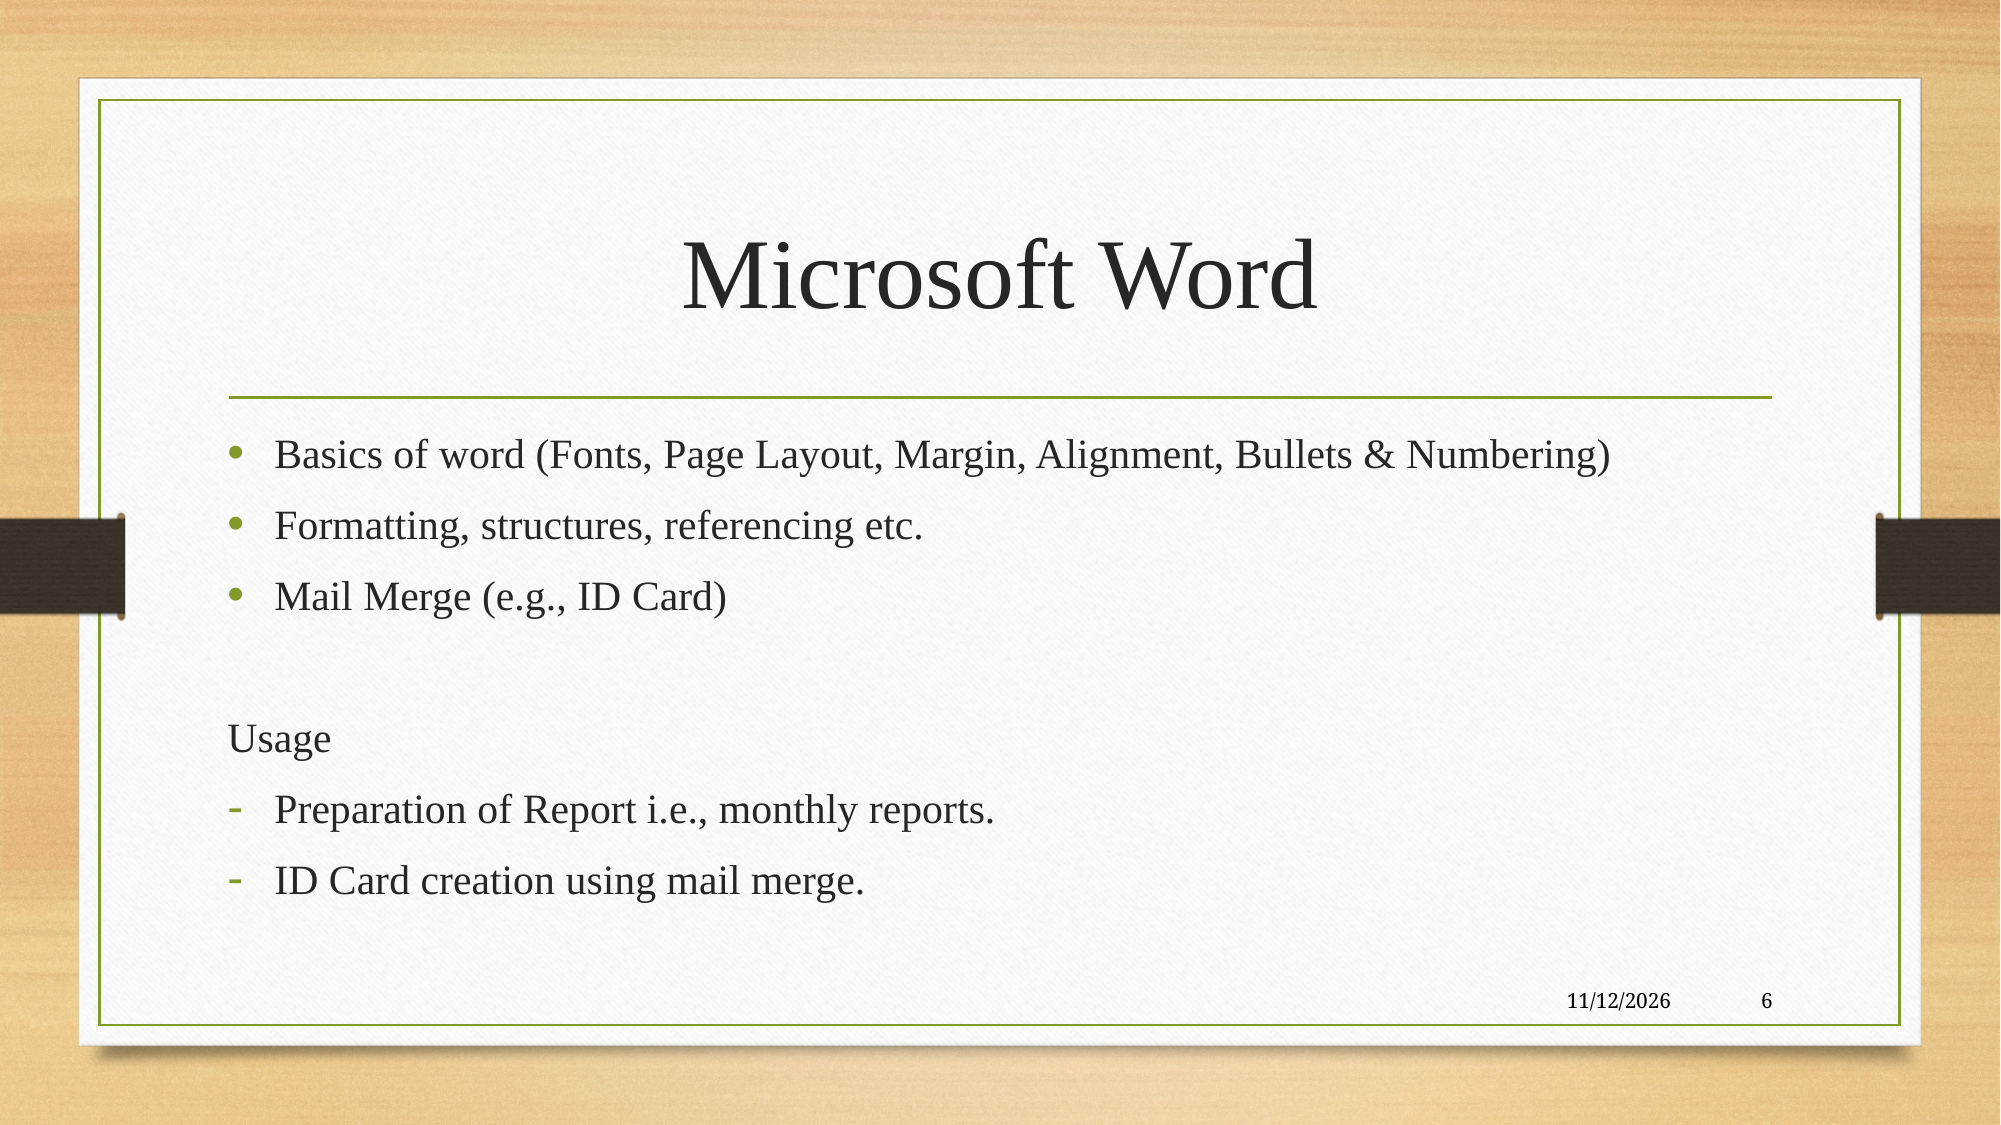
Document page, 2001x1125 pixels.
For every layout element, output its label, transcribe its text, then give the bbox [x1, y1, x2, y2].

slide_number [1423, 979, 1686, 1025]
list Basics of word (Fonts, Page Layout, Margin, Alignment, Bullets & Numbering) Formatting, structures, referencing etc. Mail Merge (e.g., ID Card) Usage Preparation of Report i.e., monthly reports. ID Card creation using mail merge. [212, 419, 1788, 964]
slide_number 6 [1698, 979, 1788, 1025]
picture [0, 0, 2001, 1125]
title Microsoft Word [212, 161, 1788, 375]
